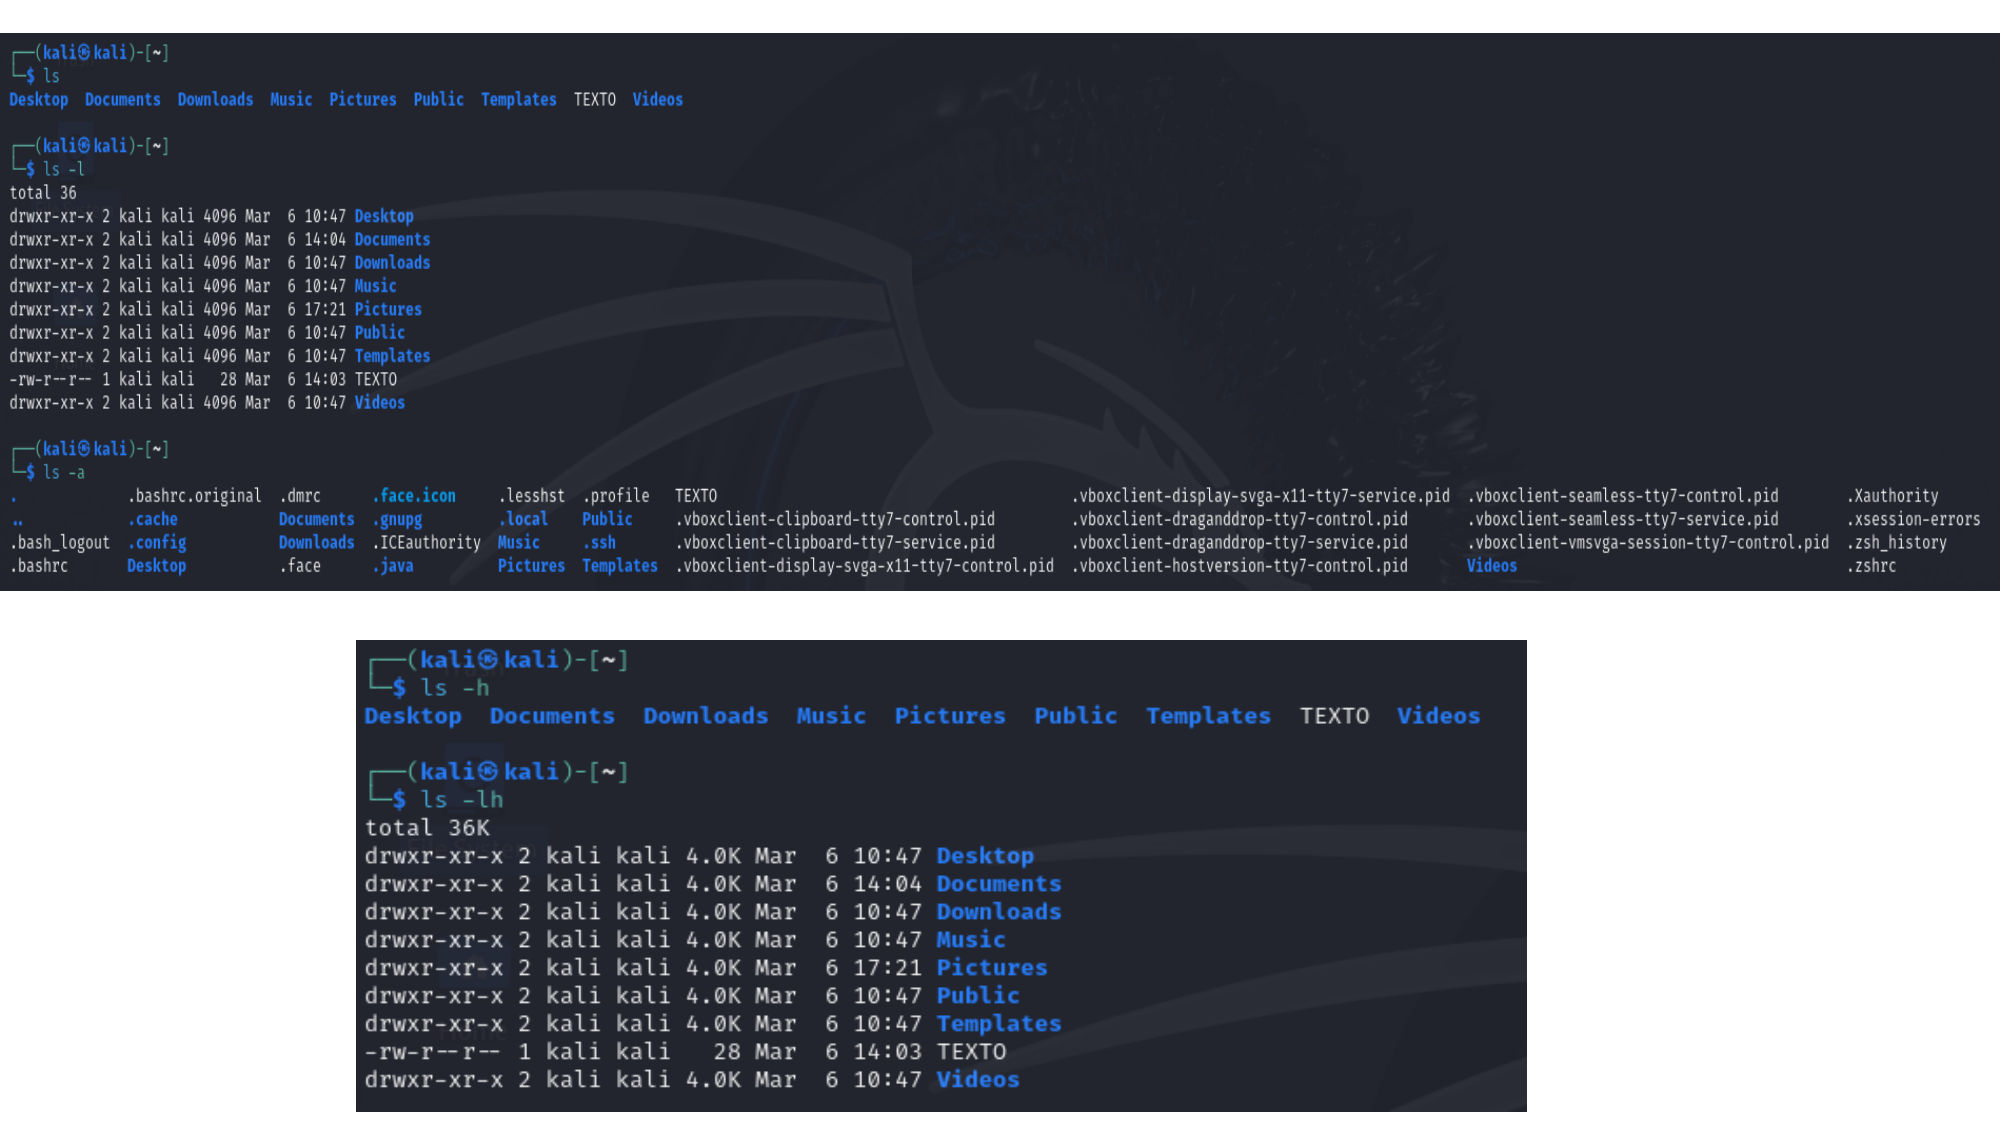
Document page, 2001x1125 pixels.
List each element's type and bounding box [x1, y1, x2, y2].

picture [355, 640, 1527, 1112]
picture [0, 32, 2000, 592]
